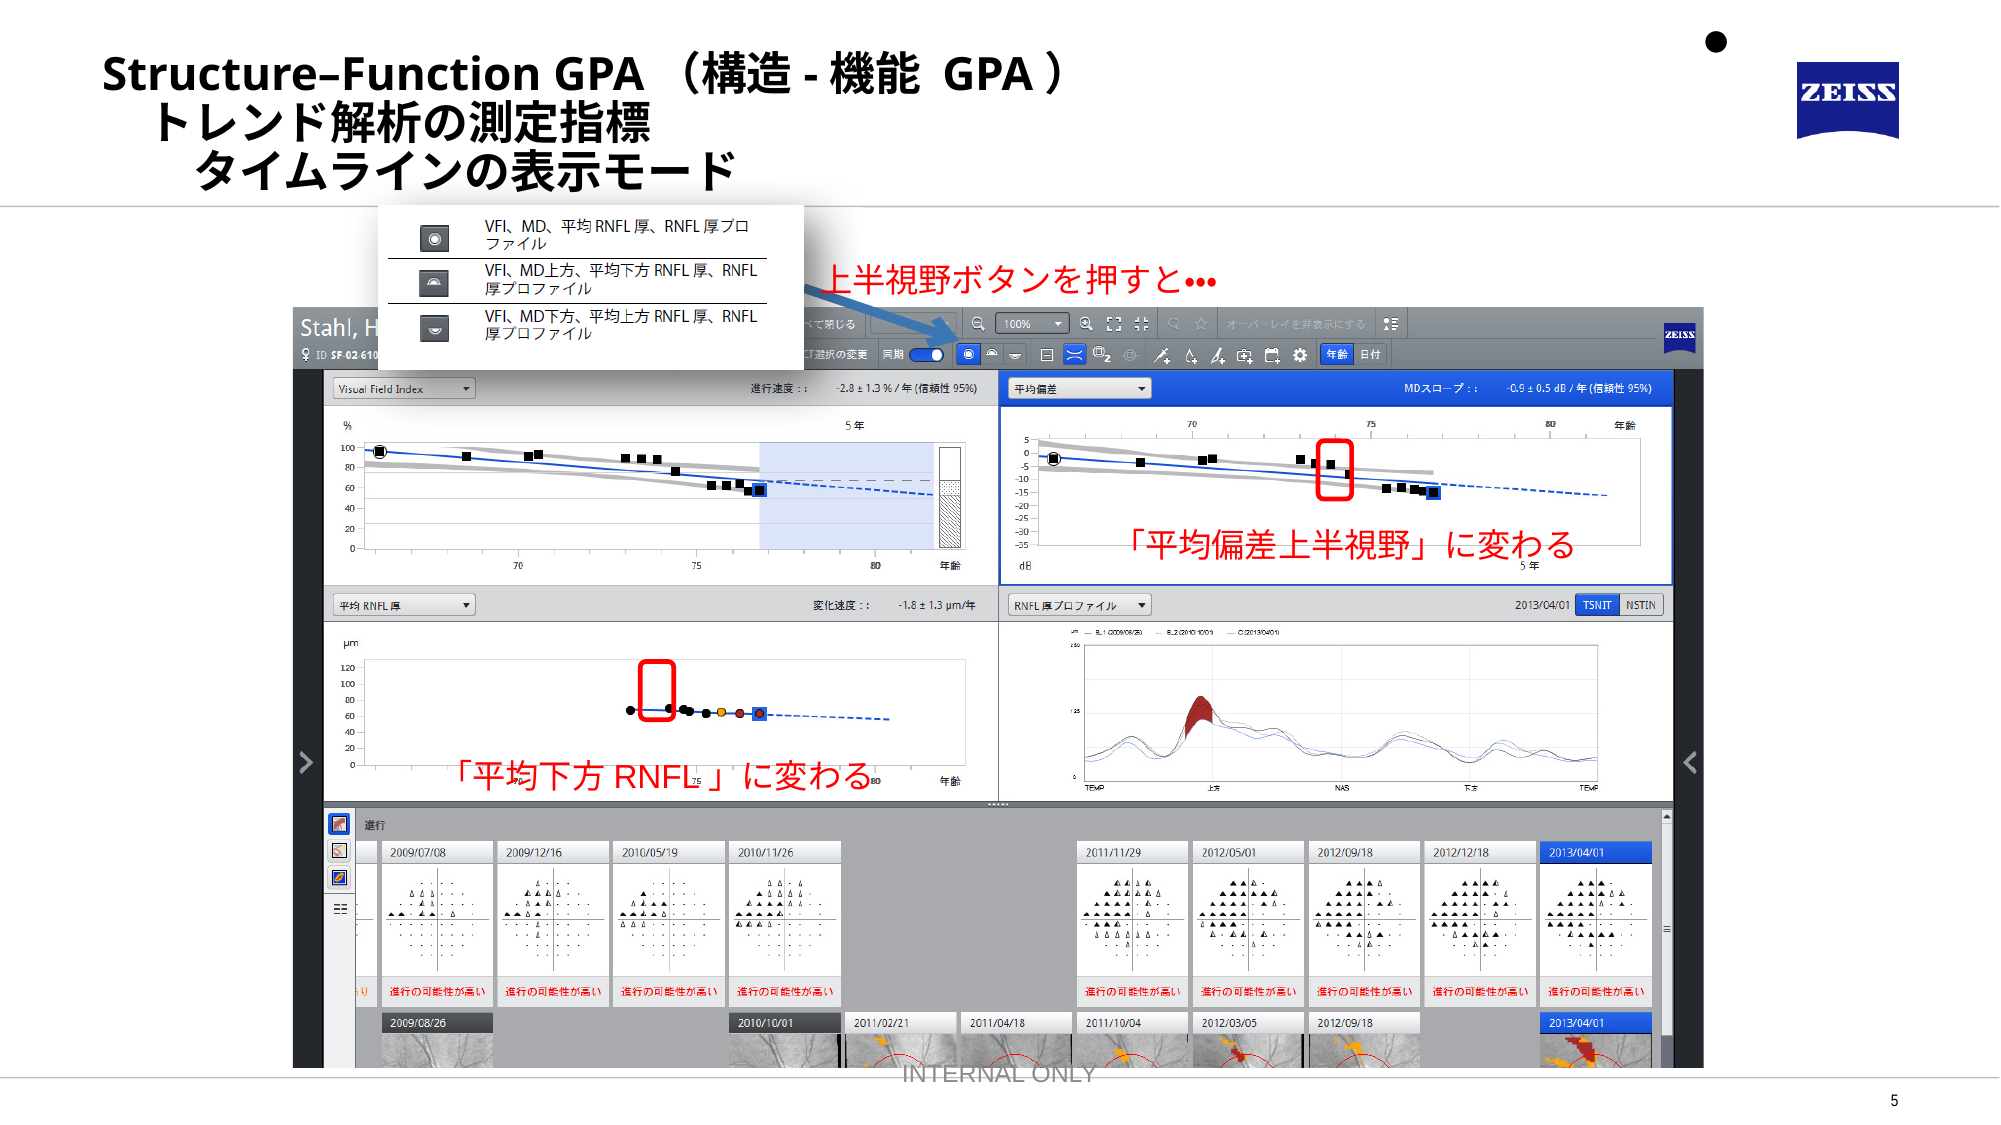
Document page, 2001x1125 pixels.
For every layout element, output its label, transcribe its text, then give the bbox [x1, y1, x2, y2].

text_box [378, 205, 1270, 371]
text_box ● [1686, 0, 1747, 74]
picture [292, 307, 1704, 1068]
title Structure–Function GPA（構造-機能 GPA） トレンド解析の測定指標 タイムラインの表示モード [102, 50, 1461, 205]
footer INTERNAL ONLY [662, 1077, 1338, 1103]
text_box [429, 440, 1596, 804]
picture [1797, 62, 1899, 139]
